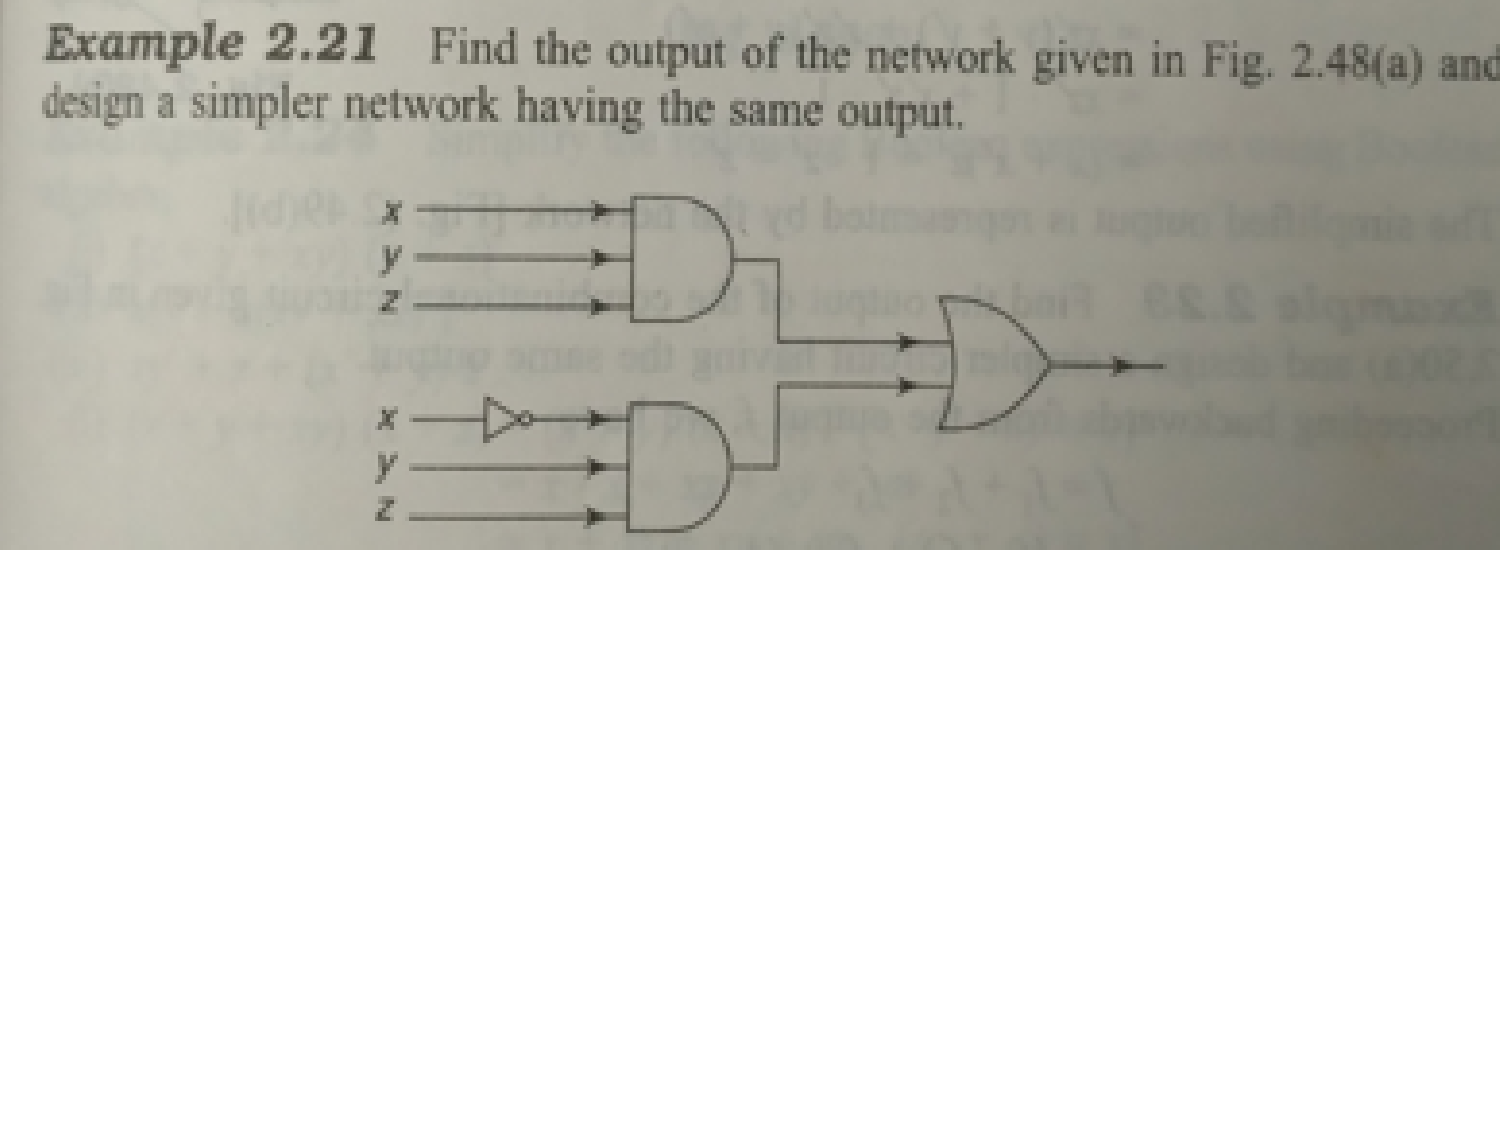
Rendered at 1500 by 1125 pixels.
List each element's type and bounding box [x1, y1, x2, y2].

picture [0, 0, 1500, 551]
